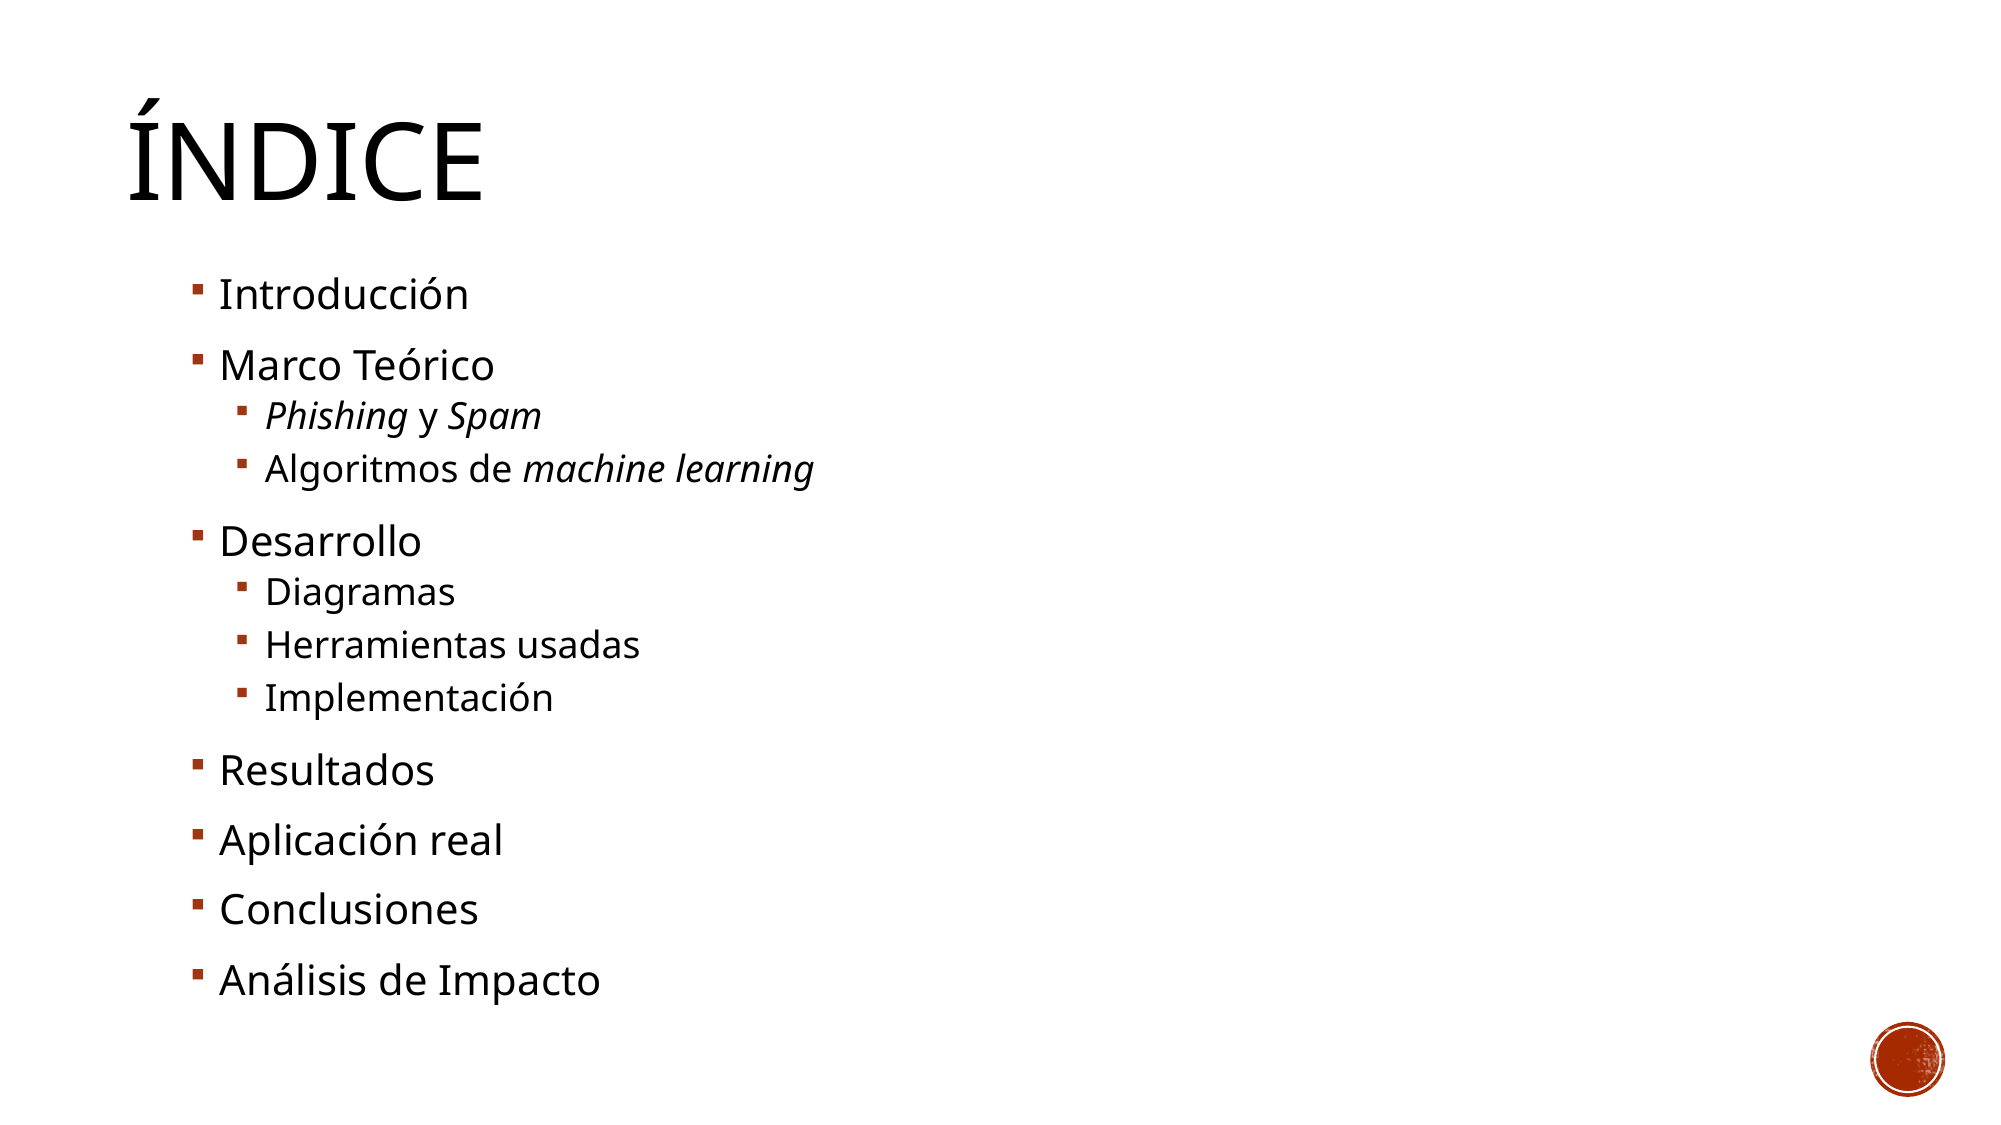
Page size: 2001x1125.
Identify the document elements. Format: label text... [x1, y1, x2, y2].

list Introducción Marco Teórico Phishing y Spam Algoritmos de machine learning Desarrollo Diagramas Herramientas usadas Implementación Resultados Aplicación real Conclusiones Análisis de Impacto [174, 266, 1825, 1050]
title Índice [111, 99, 1522, 232]
